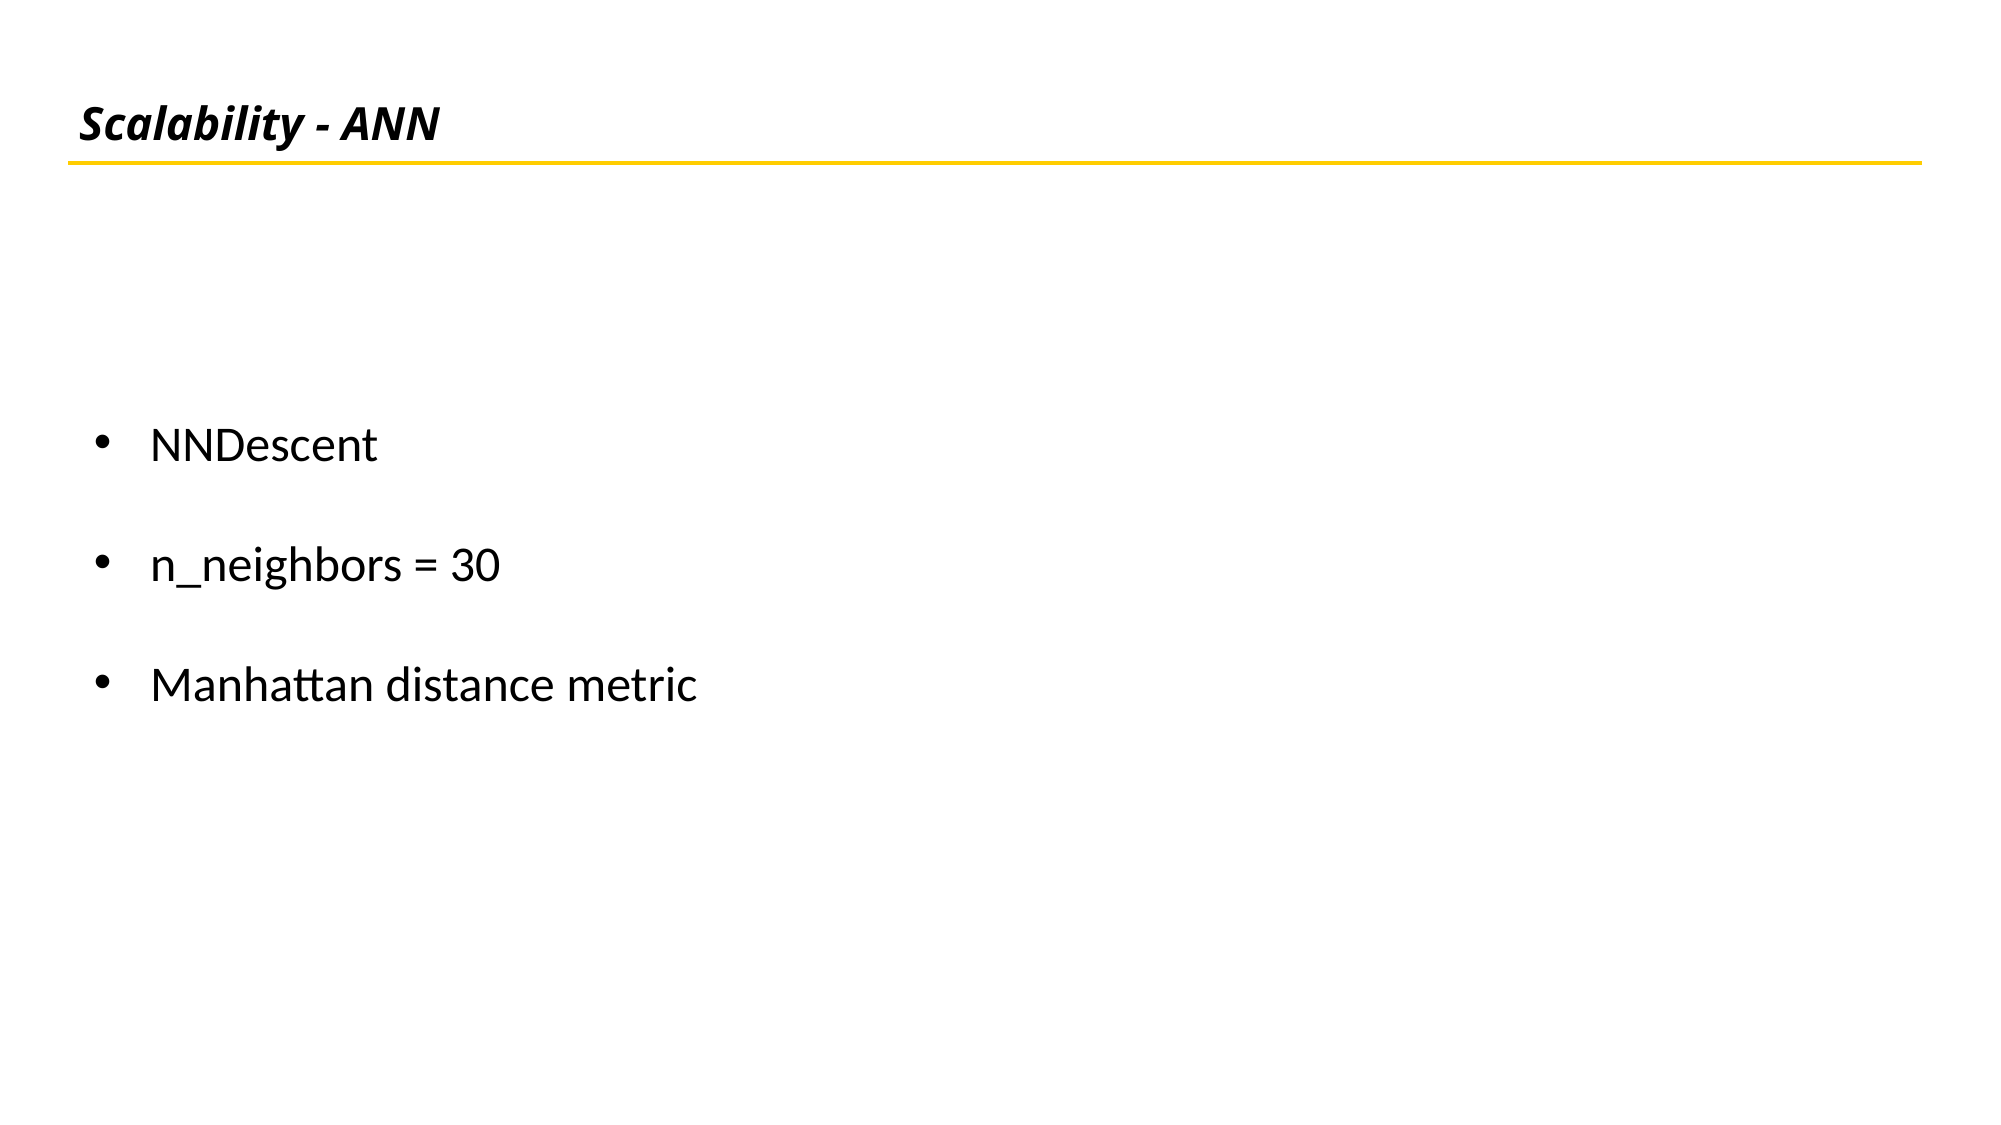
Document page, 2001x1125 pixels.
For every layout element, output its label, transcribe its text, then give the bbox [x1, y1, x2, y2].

text_box NNDescent n_neighbors = 30 Manhattan distance metric [93, 410, 1224, 712]
title Scalability - ANN [64, 86, 1931, 169]
